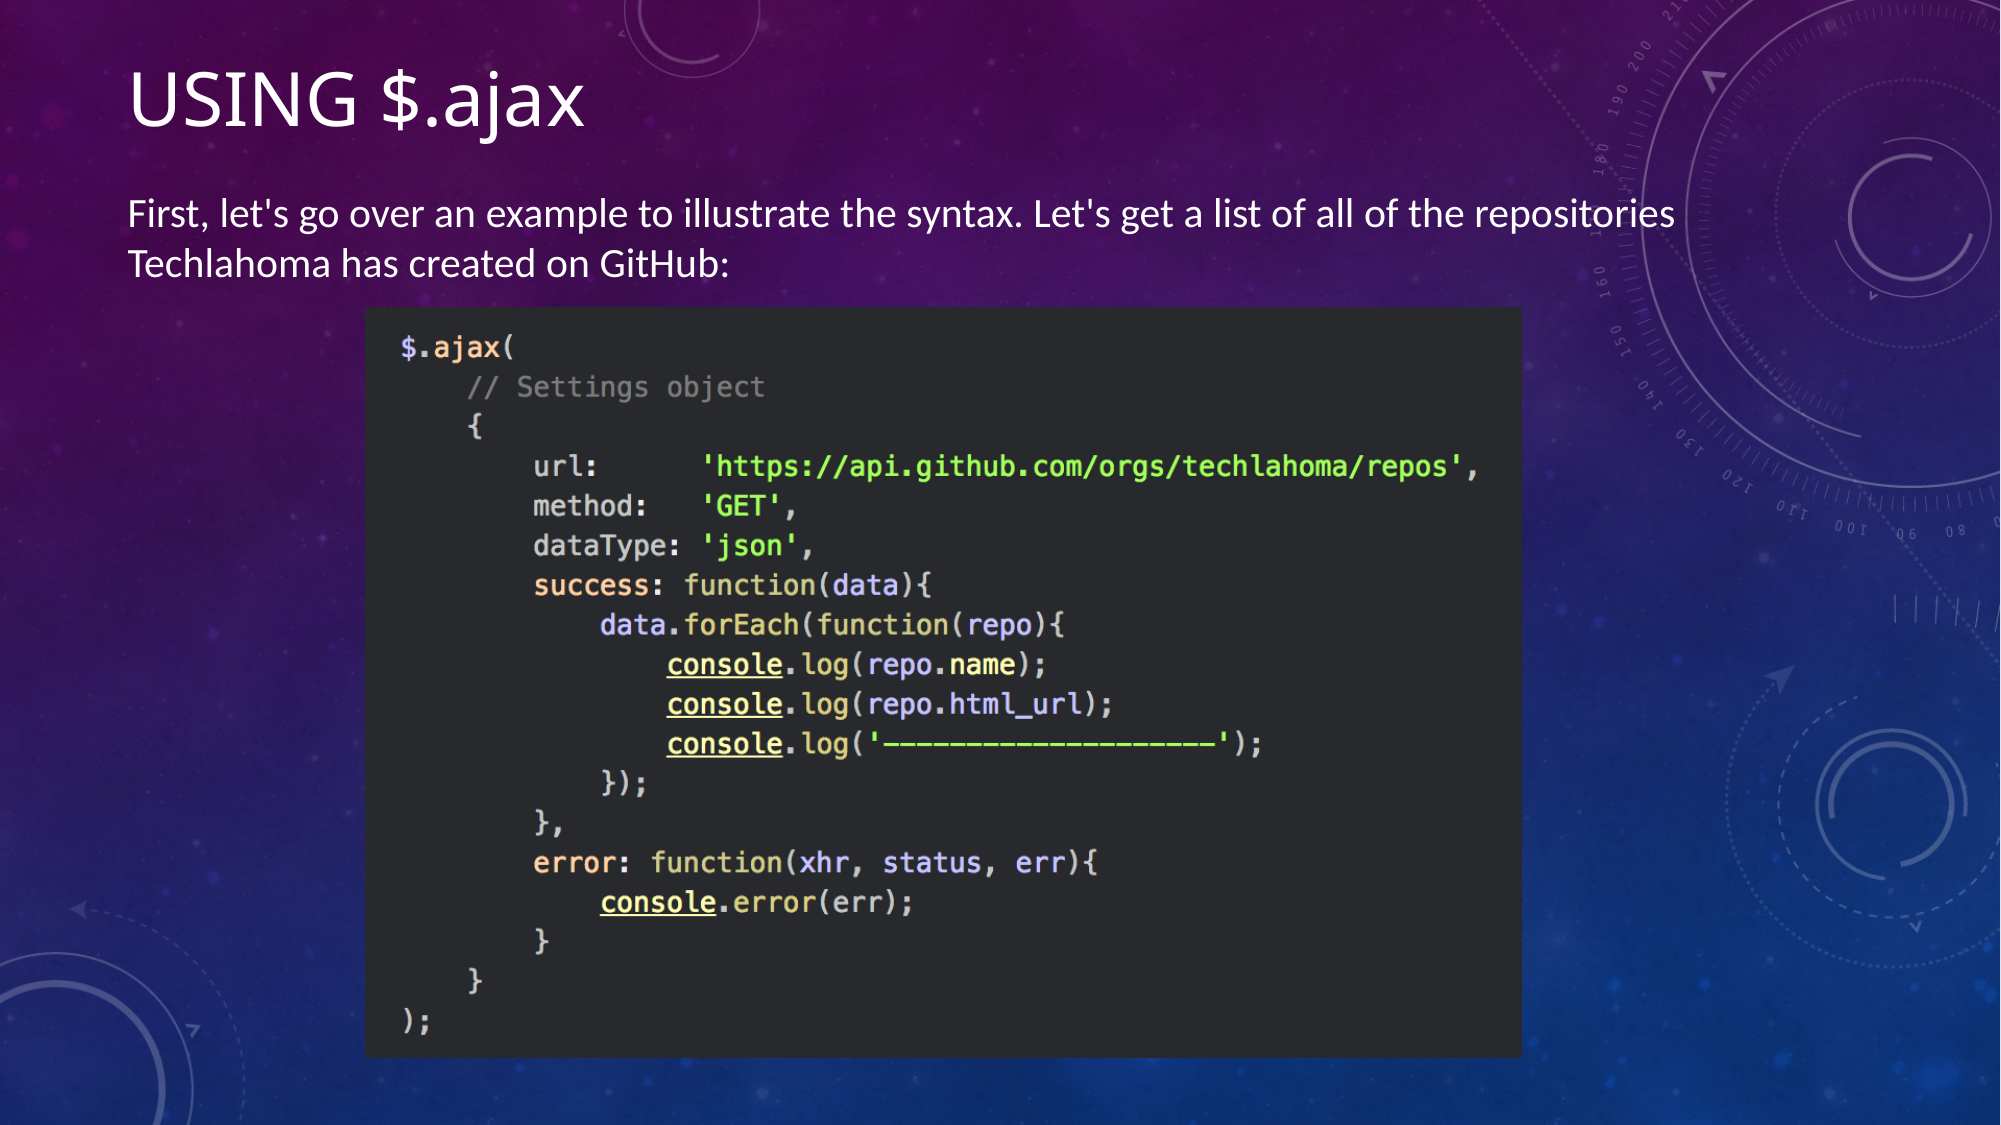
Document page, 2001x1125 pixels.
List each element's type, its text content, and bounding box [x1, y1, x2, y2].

picture [0, 0, 2001, 1125]
title USING $.ajax [112, 29, 1775, 163]
list First, let's go over an example to illustrate the syntax. Let's get a list of all of the repositories Techlahoma has created on GitHub: [112, 163, 1775, 308]
